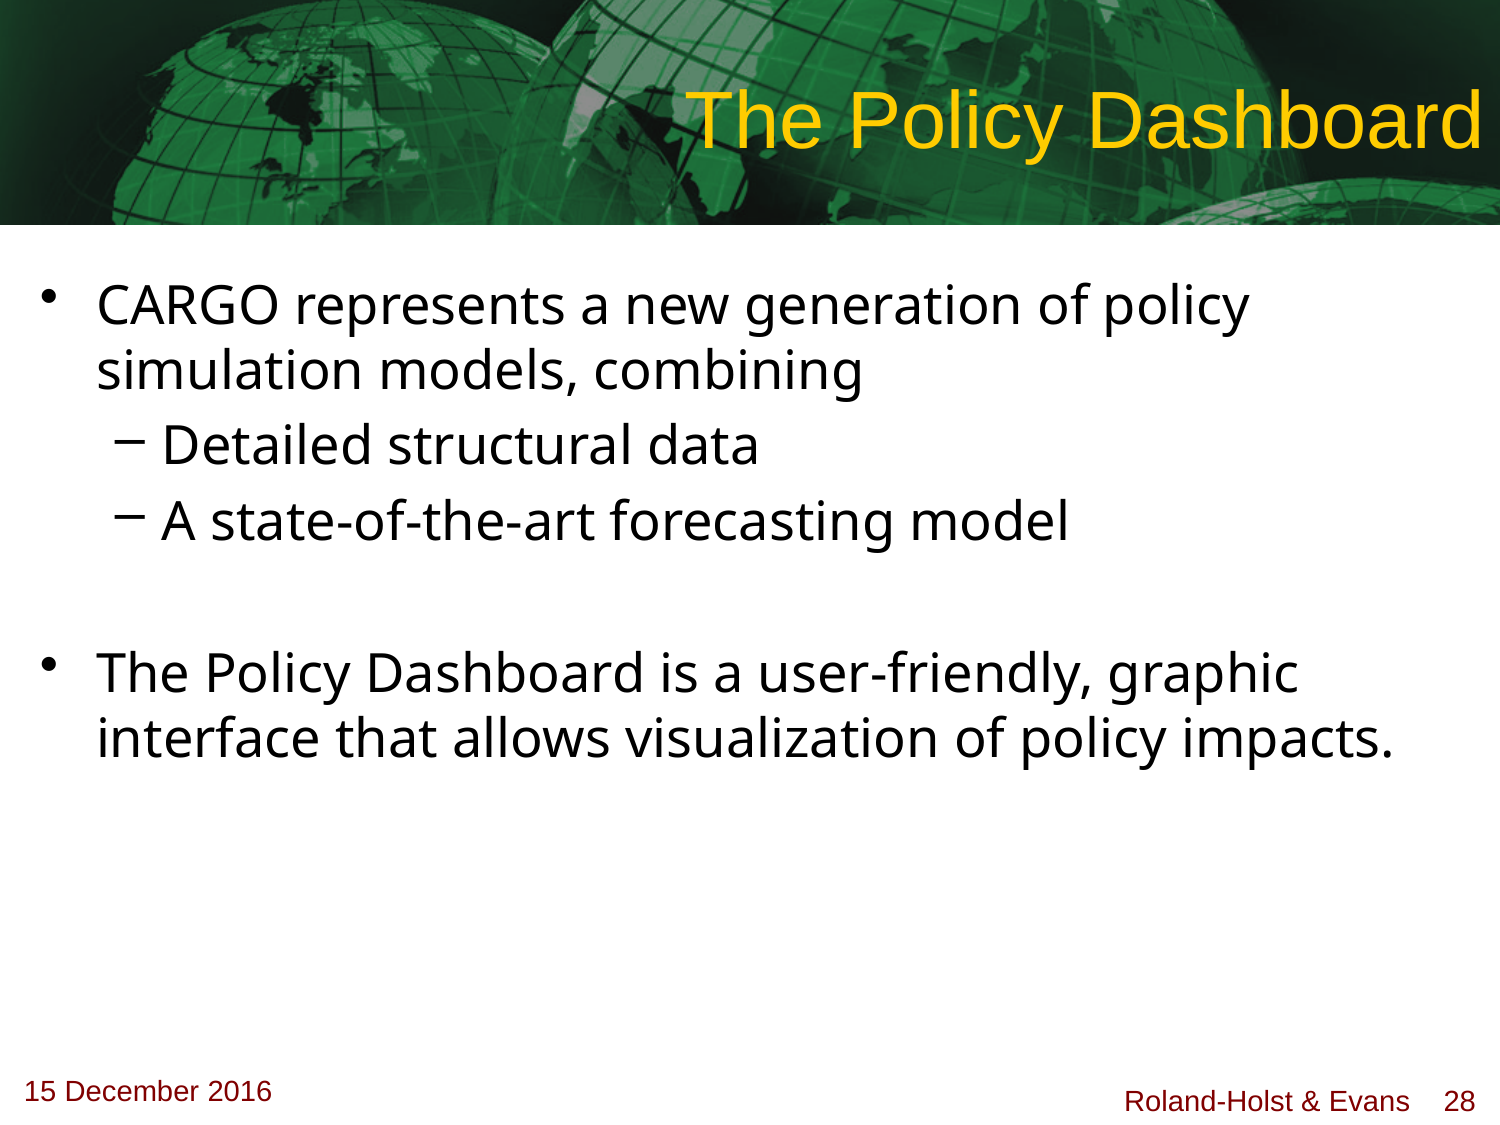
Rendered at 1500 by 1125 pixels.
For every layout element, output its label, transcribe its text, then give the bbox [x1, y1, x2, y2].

title The Policy Dashboard [382, 22, 1500, 211]
picture [0, 0, 1500, 225]
list CARGO represents a new generation of policy simulation models, combining Detailed structural data A state-of-the-art forecasting model The Policy Dashboard is a user-friendly, graphic interface that allows visualization of policy impacts. [24, 262, 1475, 1063]
